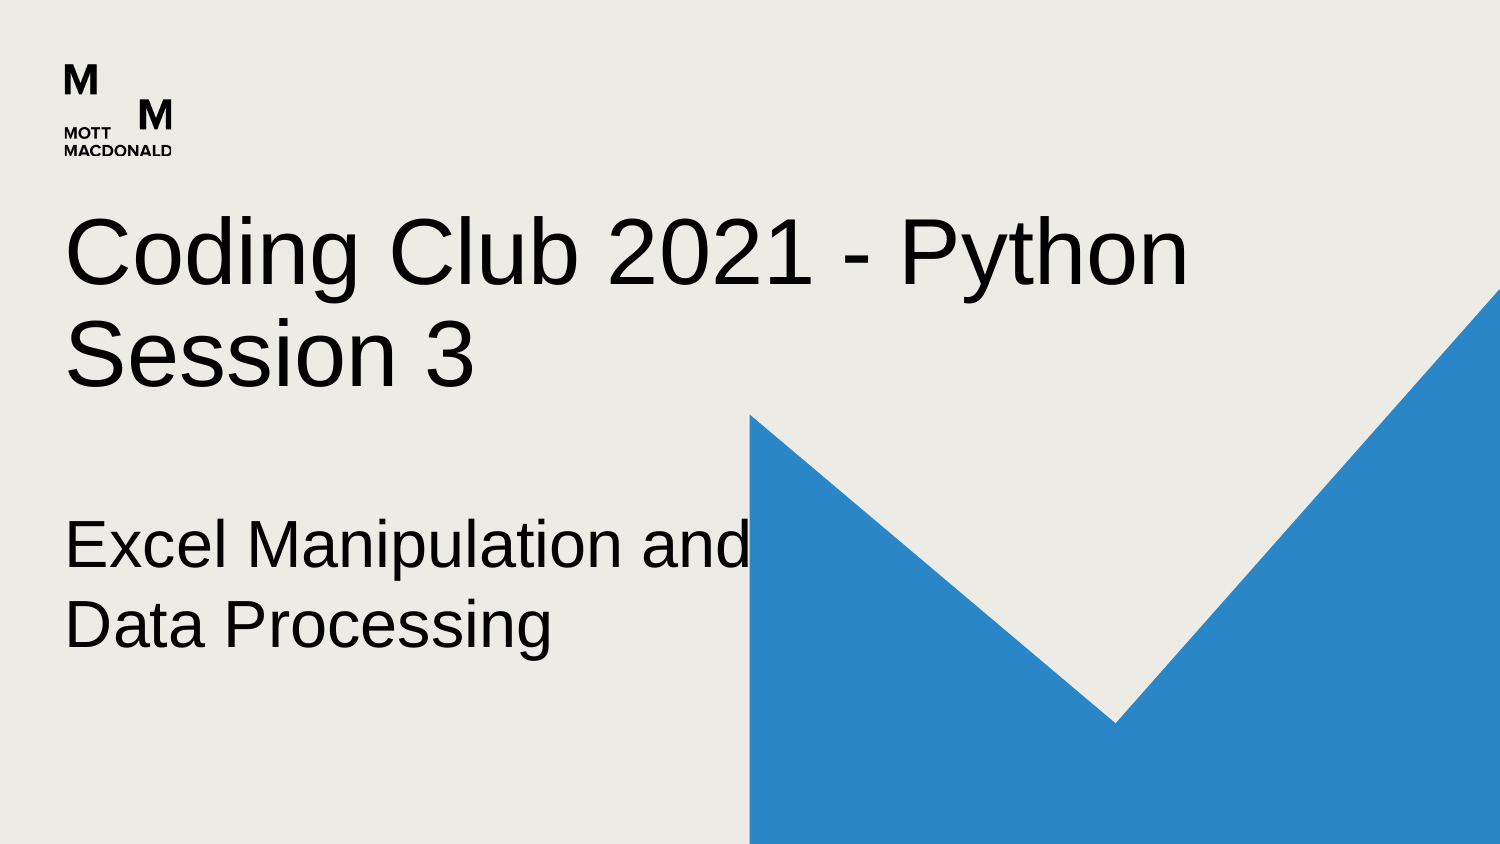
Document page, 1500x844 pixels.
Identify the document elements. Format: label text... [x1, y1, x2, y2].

subtitle Excel Manipulation and Data Processing [64, 493, 778, 701]
title Coding Club 2021 - Python Session 3 [64, 194, 1258, 414]
